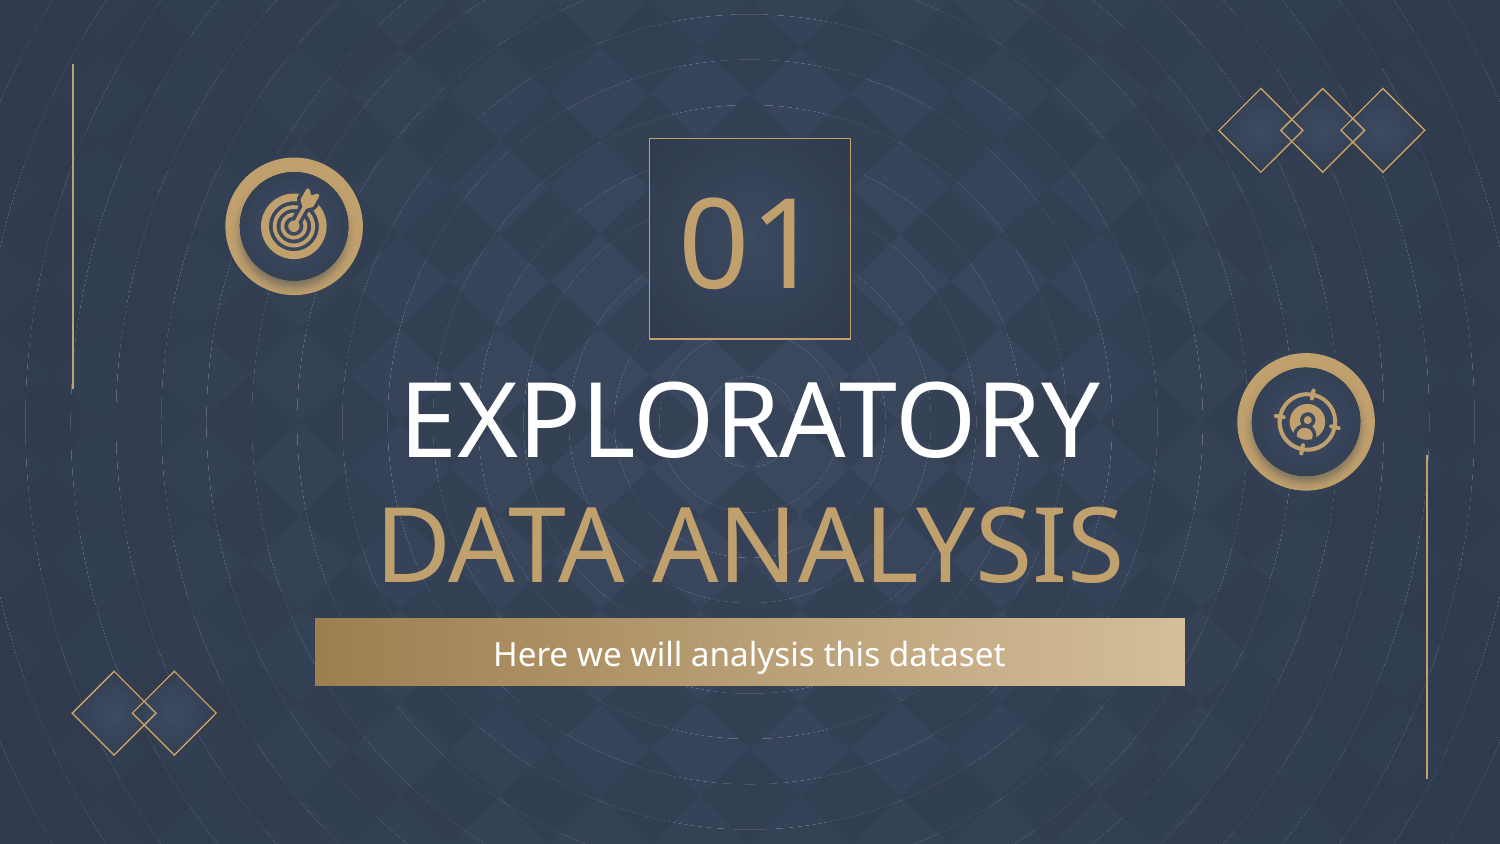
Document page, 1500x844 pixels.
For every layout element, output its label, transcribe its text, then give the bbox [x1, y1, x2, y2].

title 01 [649, 138, 851, 340]
subtitle Here we will analysis this dataset [315, 618, 1185, 686]
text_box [218, 157, 370, 296]
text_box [1218, 88, 1426, 173]
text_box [72, 671, 217, 756]
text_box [1230, 352, 1382, 491]
title EXPLORATORY DATA ANALYSIS [315, 375, 1185, 618]
